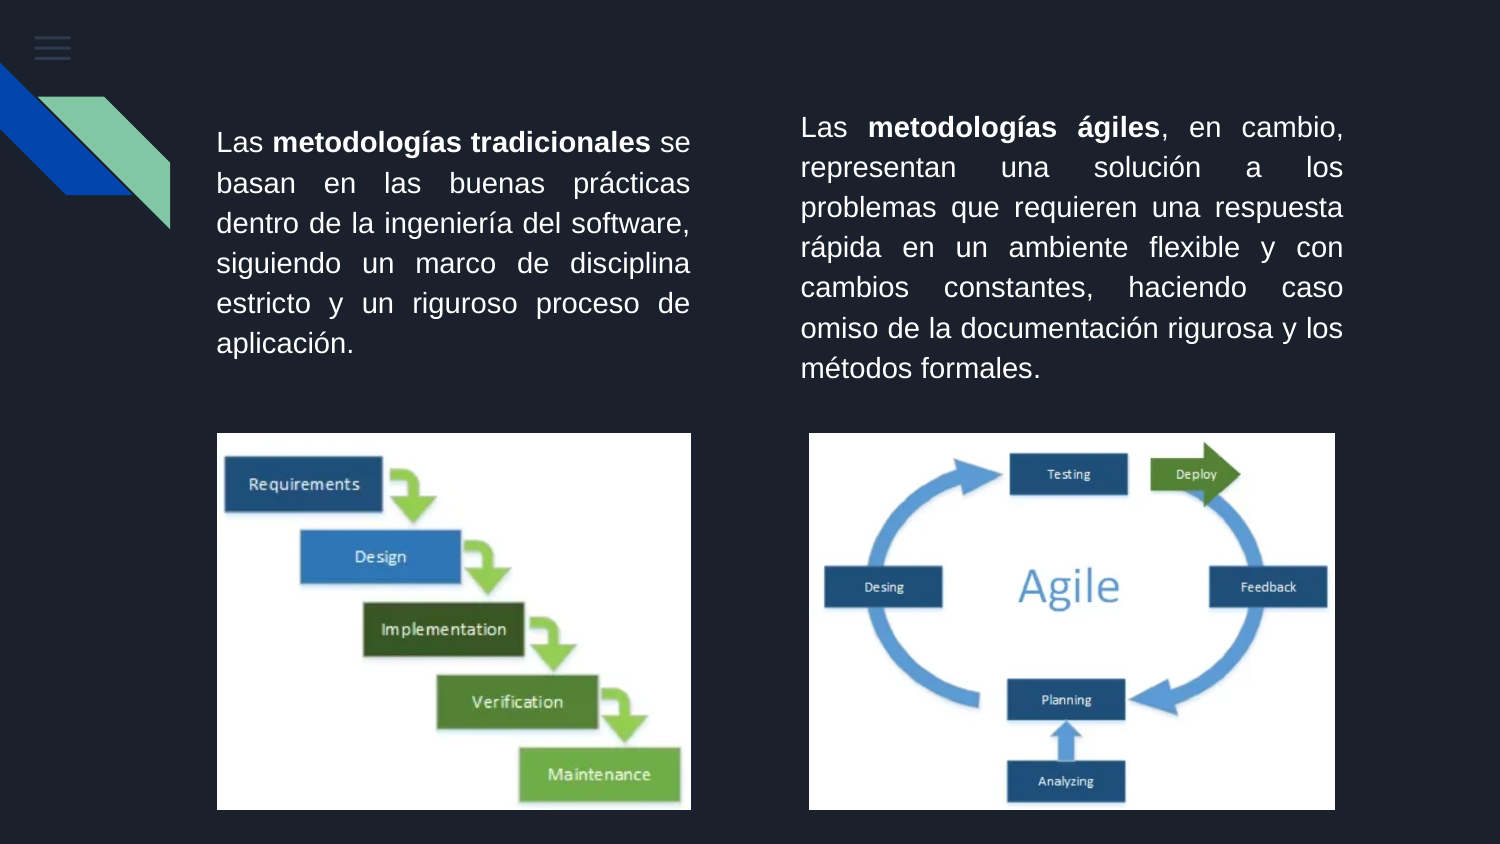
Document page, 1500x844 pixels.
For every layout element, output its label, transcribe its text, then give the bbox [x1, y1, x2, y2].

picture [809, 432, 1336, 810]
picture [216, 432, 691, 810]
list Las metodologías tradicionales se basan en las buenas prácticas dentro de la ingeniería del software, siguiendo un marco de disciplina estricto y un riguroso proceso de aplicación. [201, 103, 707, 402]
list Las metodologías ágiles, en cambio, representan una solución a los problemas que requieren una respuesta rápida en un ambiente flexible y con cambios constantes, haciendo caso omiso de la documentación rigurosa y los métodos formales. [785, 87, 1360, 402]
